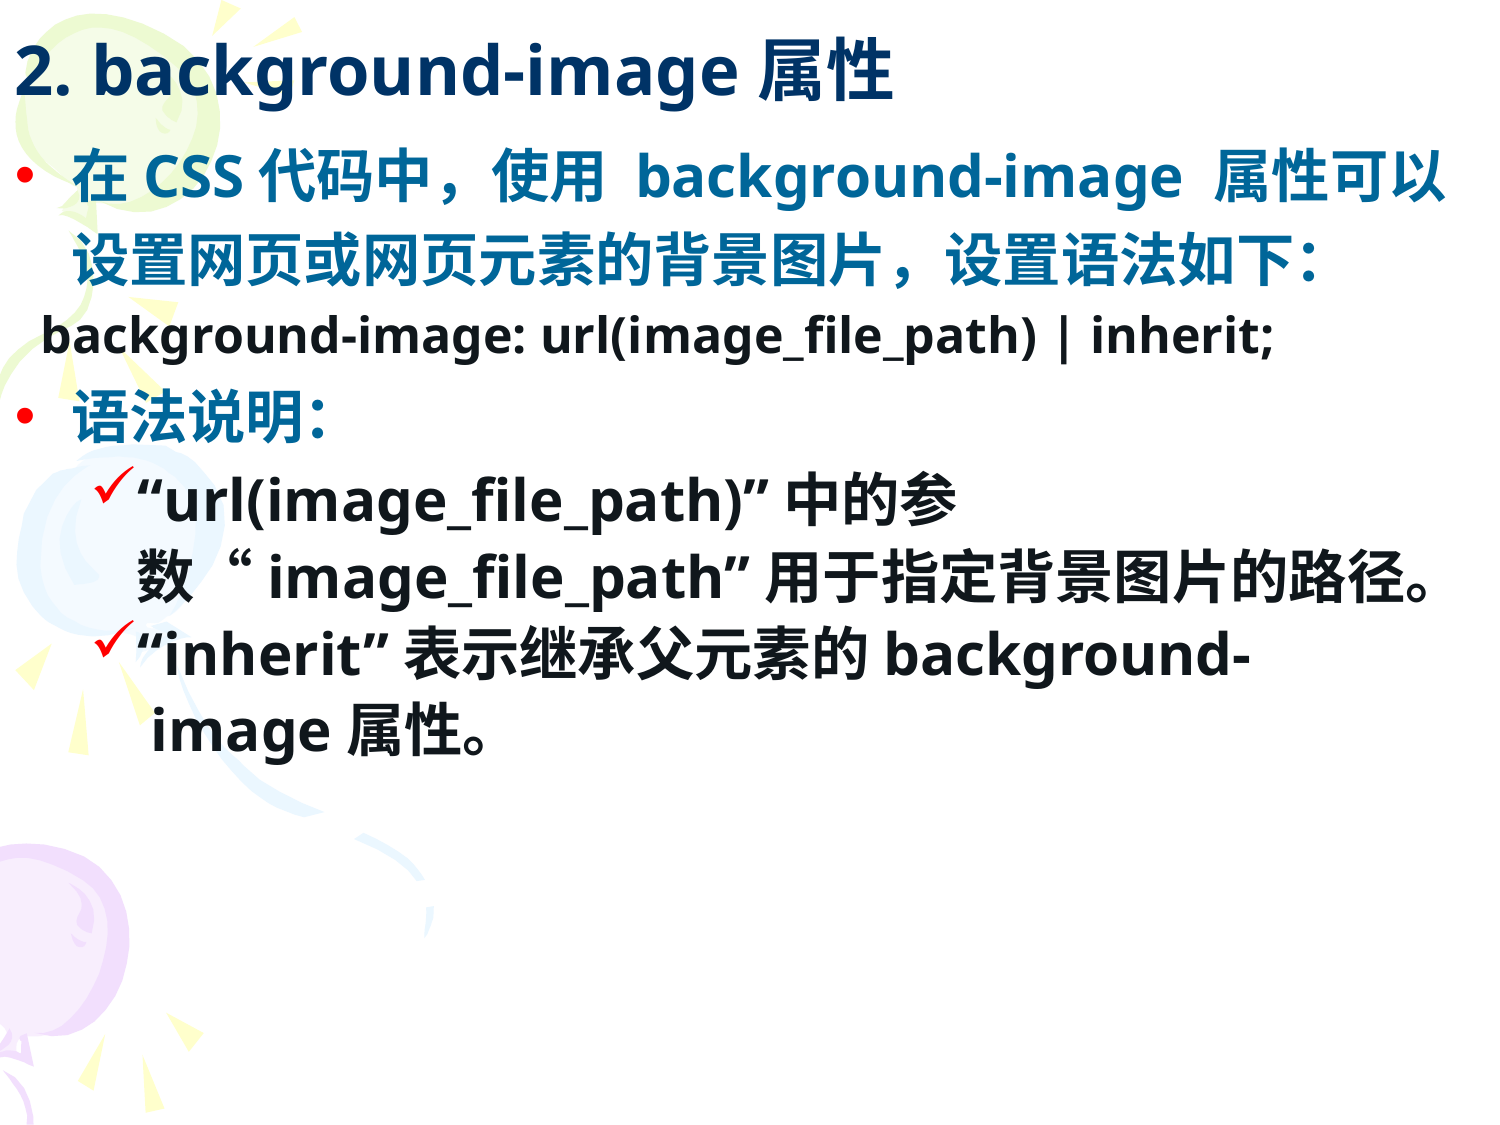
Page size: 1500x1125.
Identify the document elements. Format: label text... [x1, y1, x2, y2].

title 2. background-image属性 [0, 0, 1426, 117]
list 在CSS代码中，使用 background-image 属性可以设置网页或网页元素的背景图片，设置语法如下： background-image: url(image_file_path) | inherit; 语法说明： “url(image_file_path)”中的参数“image_file_path”用于指定背景图片的路径。 “inherit”表示继承父元素的background- image属性。 [0, 117, 1500, 1024]
